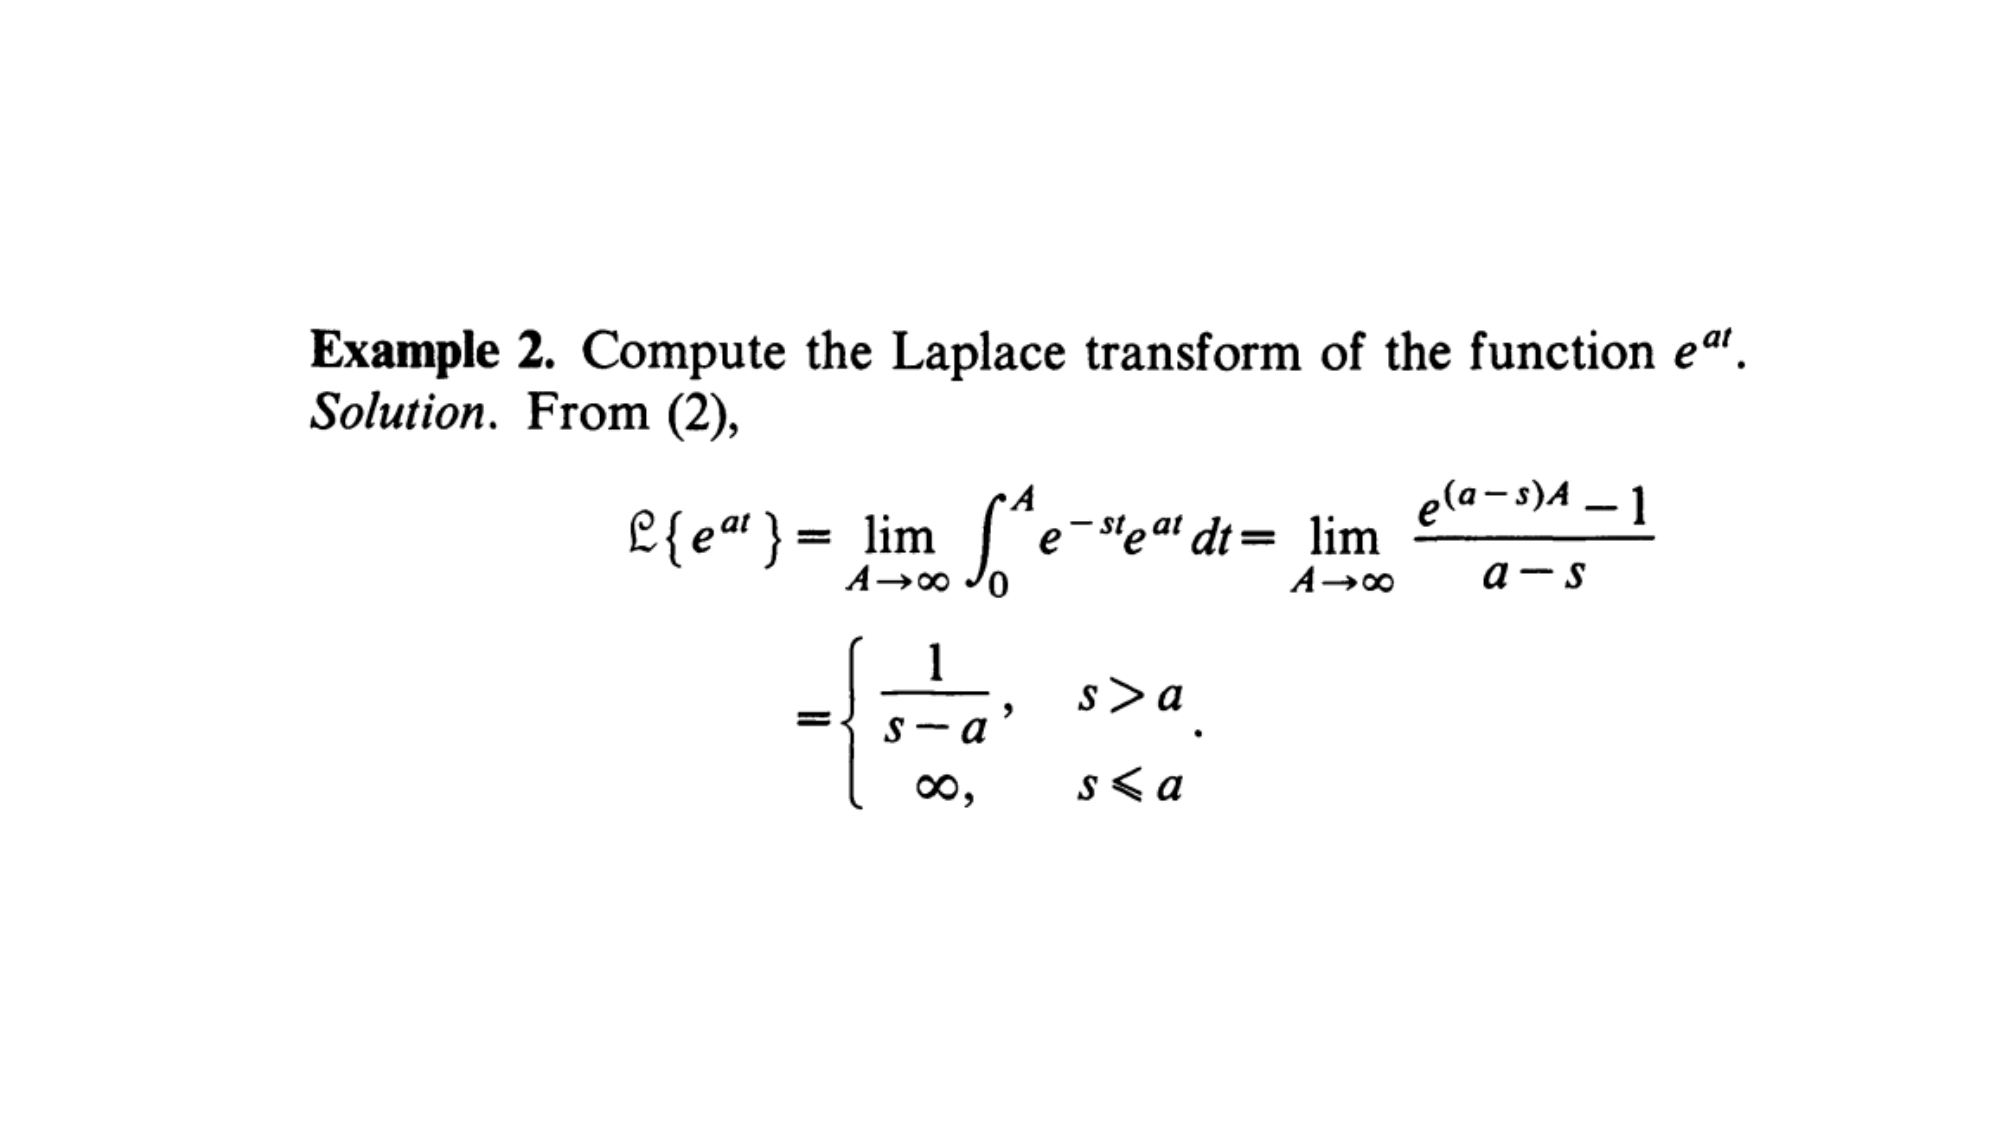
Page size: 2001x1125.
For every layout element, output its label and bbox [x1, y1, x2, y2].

picture [254, 279, 1830, 846]
